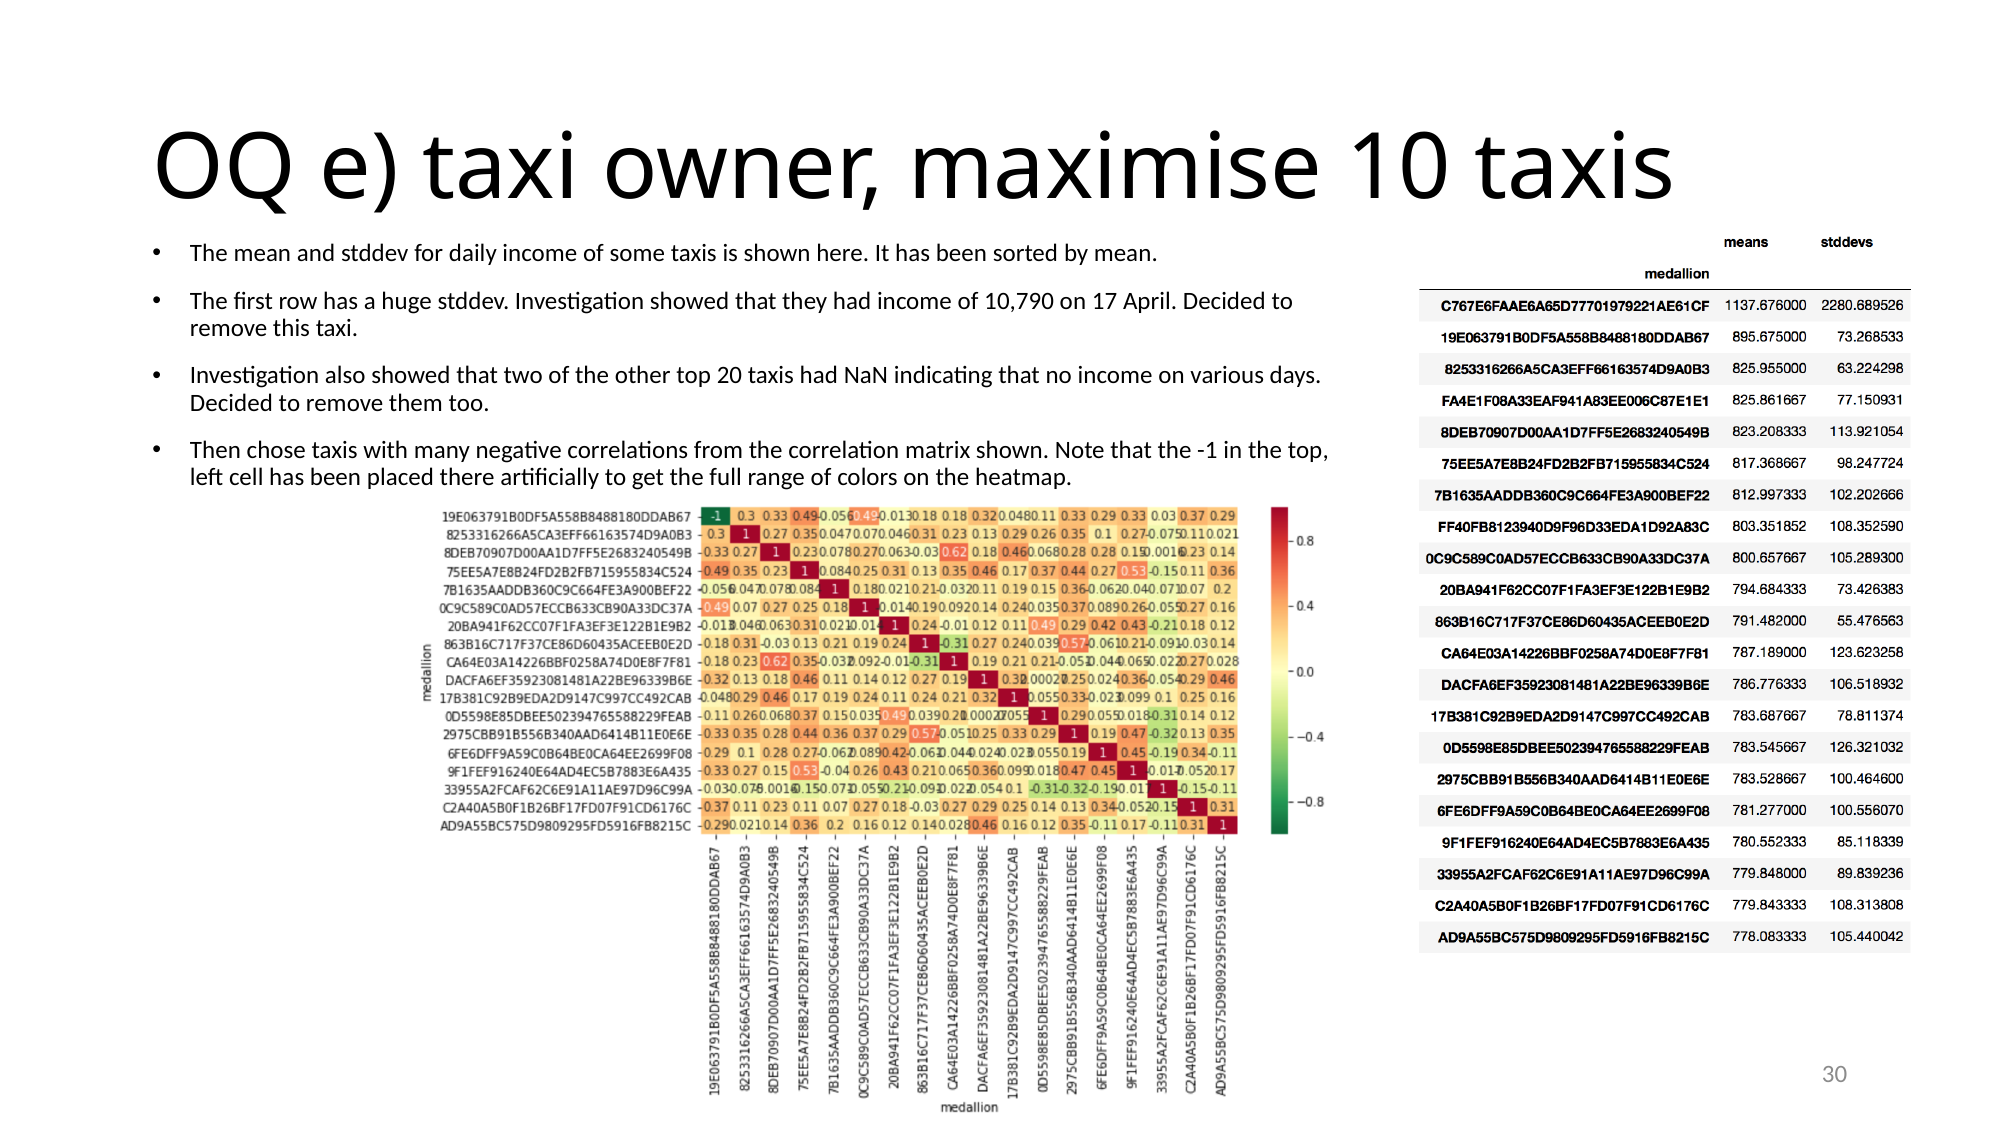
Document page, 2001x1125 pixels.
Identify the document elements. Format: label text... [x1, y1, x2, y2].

title OQ e) taxi owner, maximise 10 taxis [137, 59, 1863, 278]
list The mean and stddev for daily income of some taxis is shown here. It has been sorted by mean. The first row has a huge stddev. Investigation showed that they had income of 10,790 on 17 April. Decided to remove this taxi. Investigation also showed that two of the other top 20 taxis had NaN indicating that no income on various days. Decided to remove them too. Then chose taxis with many negative correlations from the correlation matrix shown. Note that the -1 in the top, left cell has been placed there artificially to get the full range of colors on the heatmap. [137, 232, 1361, 947]
slide_number 30 [1412, 1042, 1863, 1103]
picture [1412, 222, 1918, 955]
picture [419, 496, 1328, 1120]
